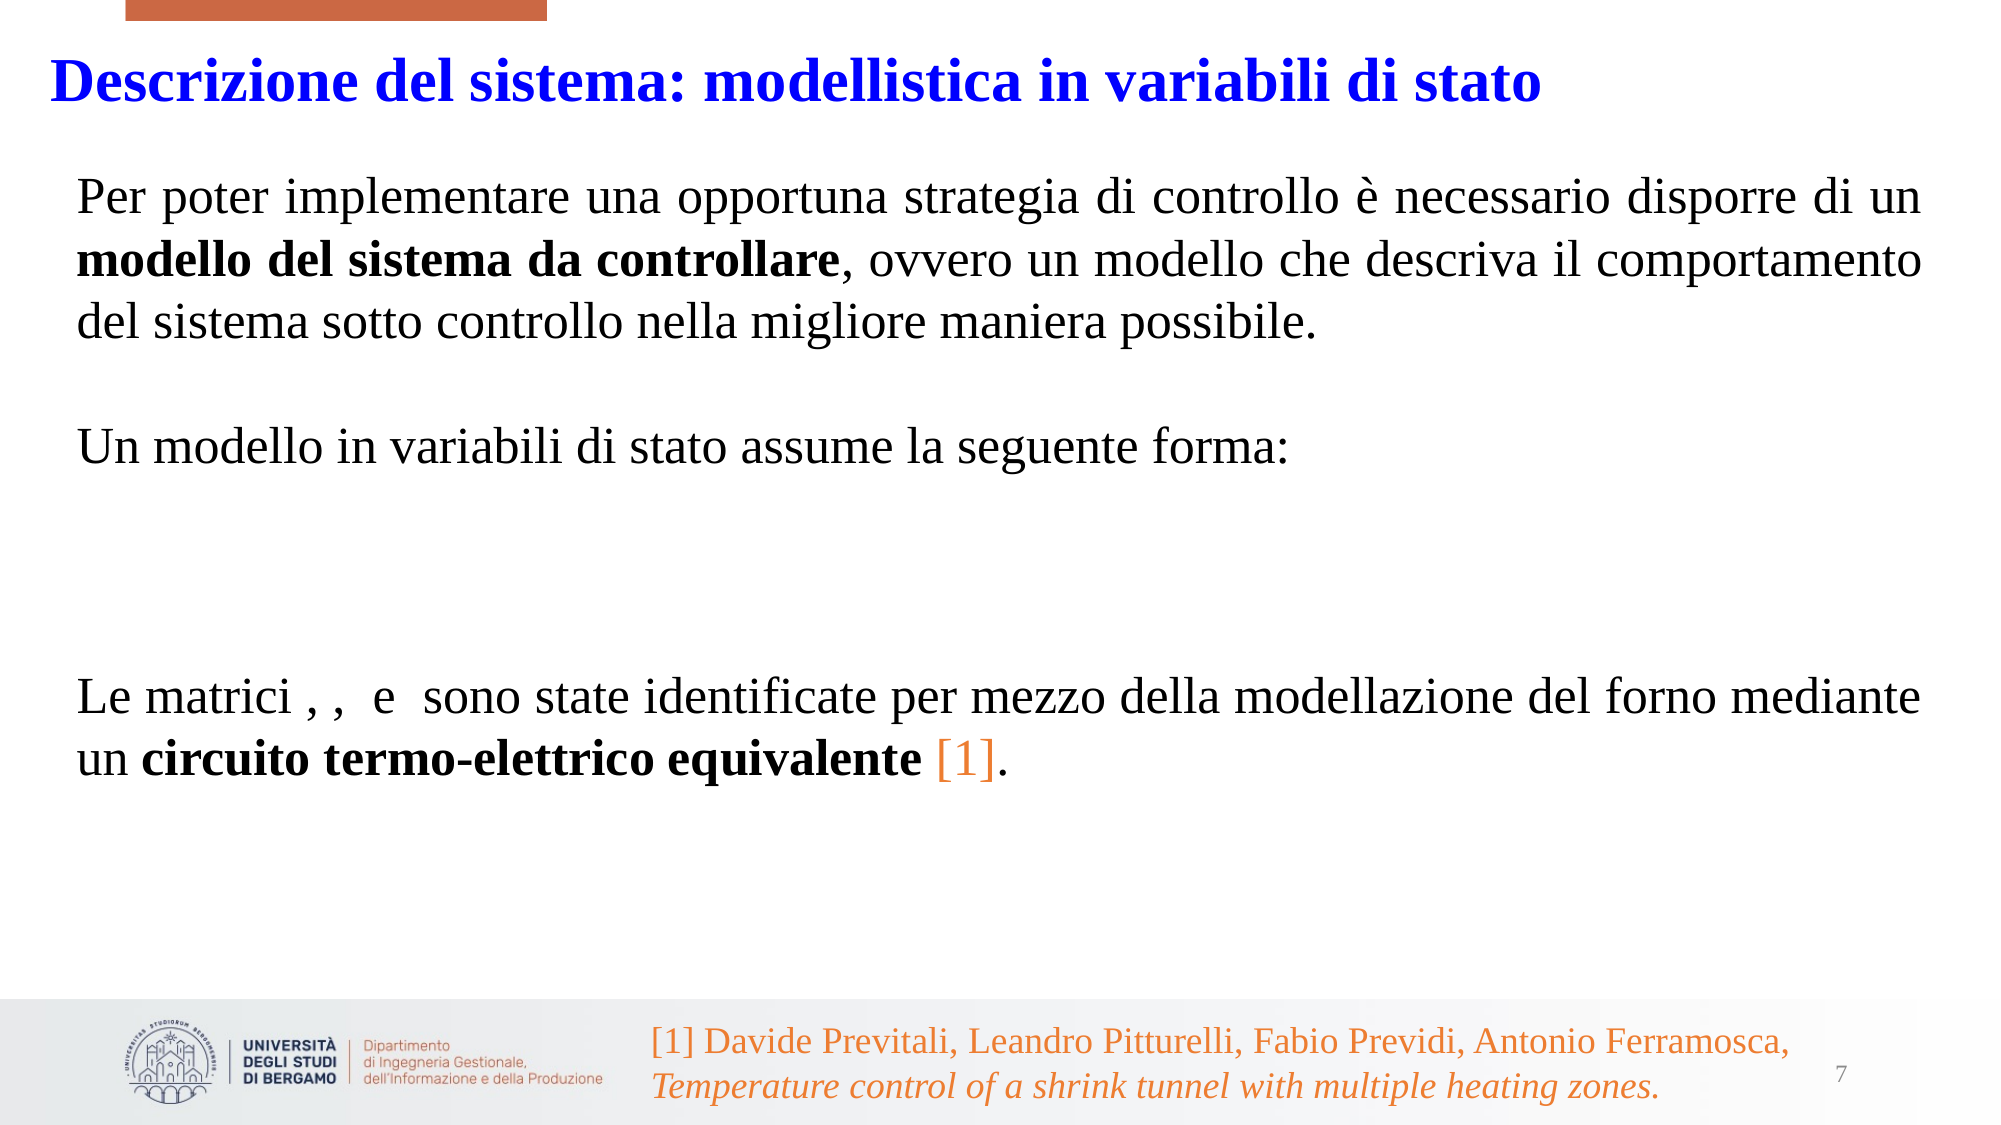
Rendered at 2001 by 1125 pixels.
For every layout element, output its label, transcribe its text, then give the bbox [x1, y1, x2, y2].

text_box Descrizione del sistema: modellistica in variabili di stato [35, 31, 1964, 121]
text_box [1] Davide Previtali, Leandro Pitturelli, Fabio Previdi, Antonio Ferramosca, Temperature control of a shrink tunnel with multiple heating zones. [636, 1008, 1818, 1114]
slide_number 7 [1818, 1042, 1863, 1103]
